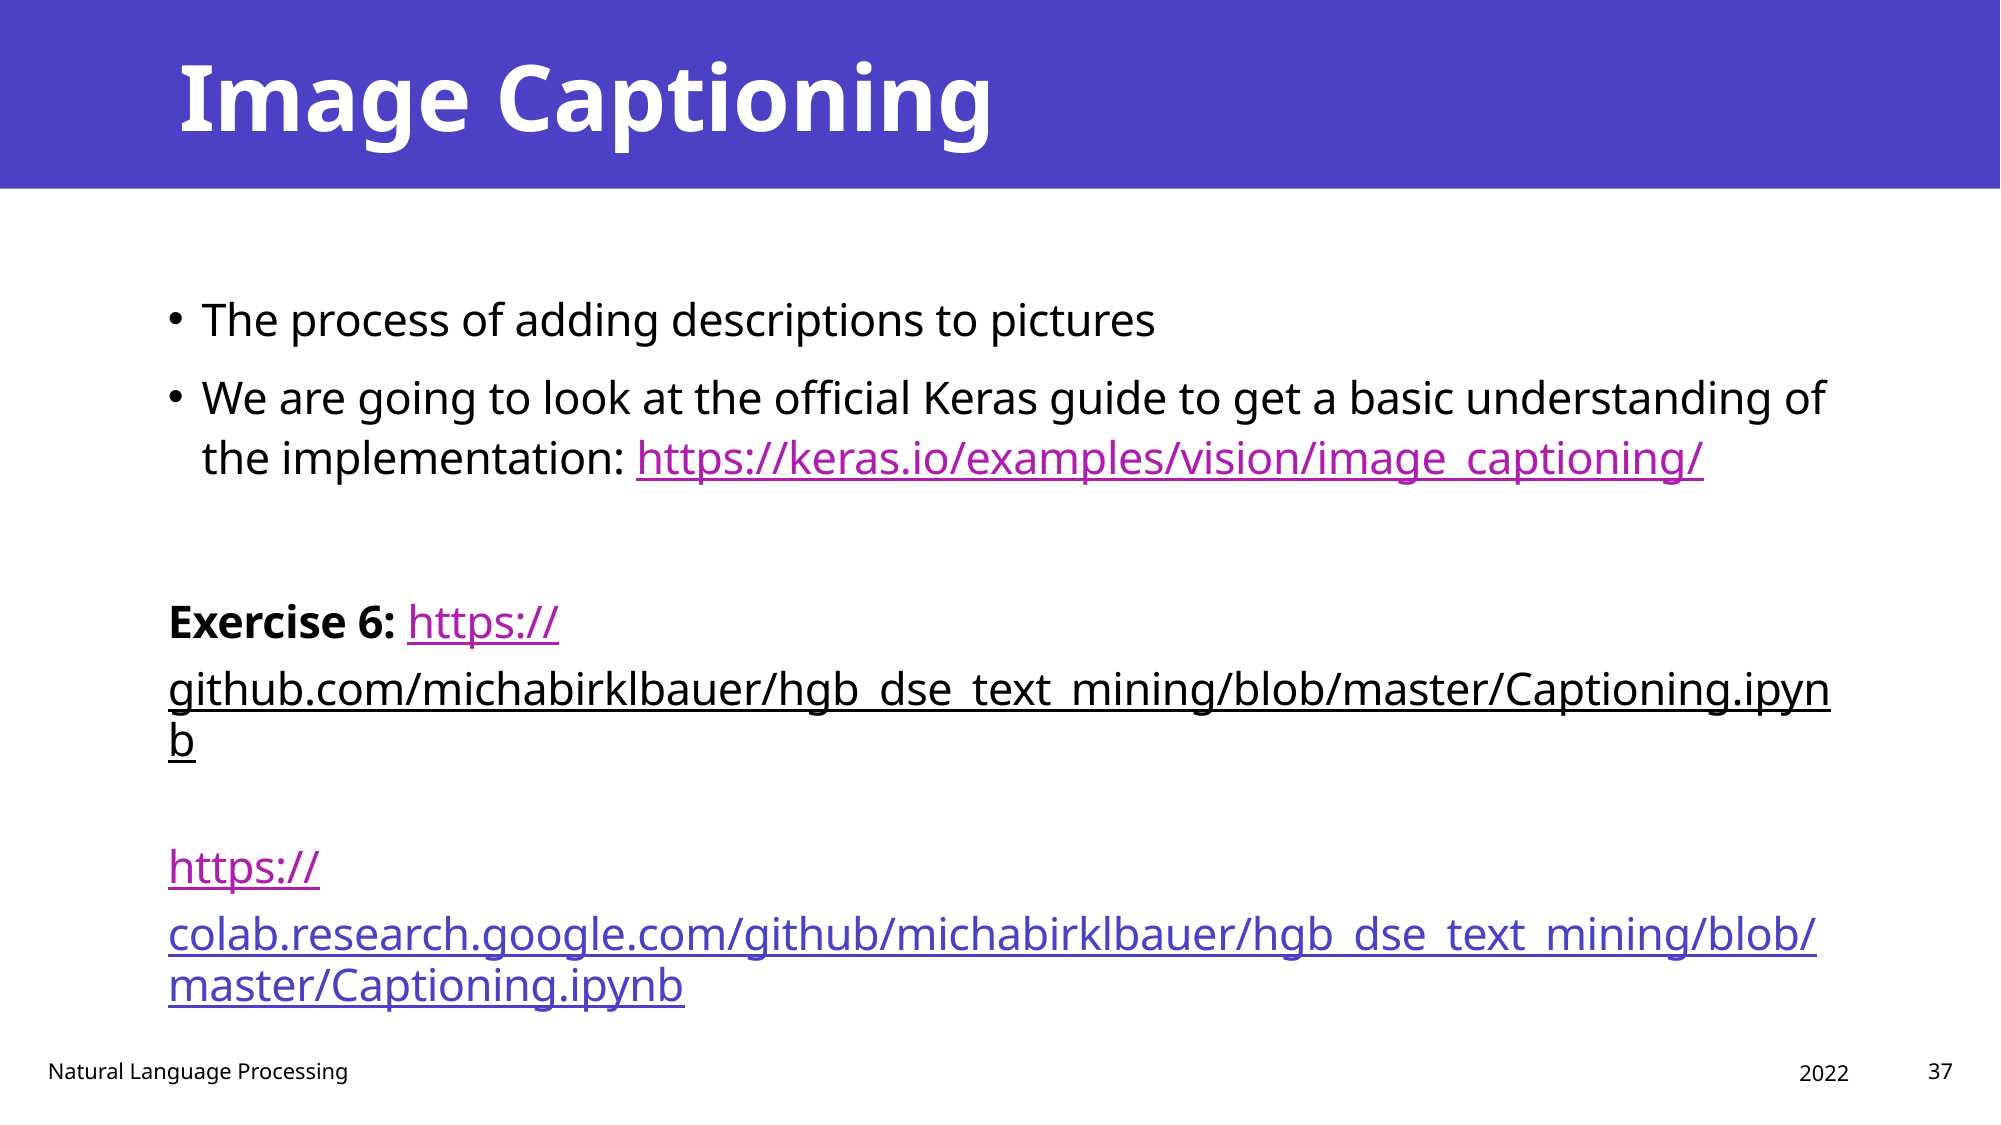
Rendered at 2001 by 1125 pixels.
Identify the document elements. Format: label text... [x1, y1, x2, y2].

title Image Captioning [164, 31, 1710, 159]
footer Natural Language Processing [33, 1042, 827, 1103]
list The process of adding descriptions to pictures We are going to look at the official Keras guide to get a basic understanding of the implementation: https://keras.io/examples/vision/image_captioning/ Exercise 6: https://github.com/michabirklbauer/hgb_dse_text_mining/blob/master/Captioning.ipynb https://colab.research.google.com/github/michabirklbauer/hgb_dse_text_mining/blob/master/Captioning.ipynb [152, 278, 1848, 986]
slide_number 2022 [1150, 1042, 1864, 1103]
slide_number 37 [1864, 1042, 1968, 1103]
